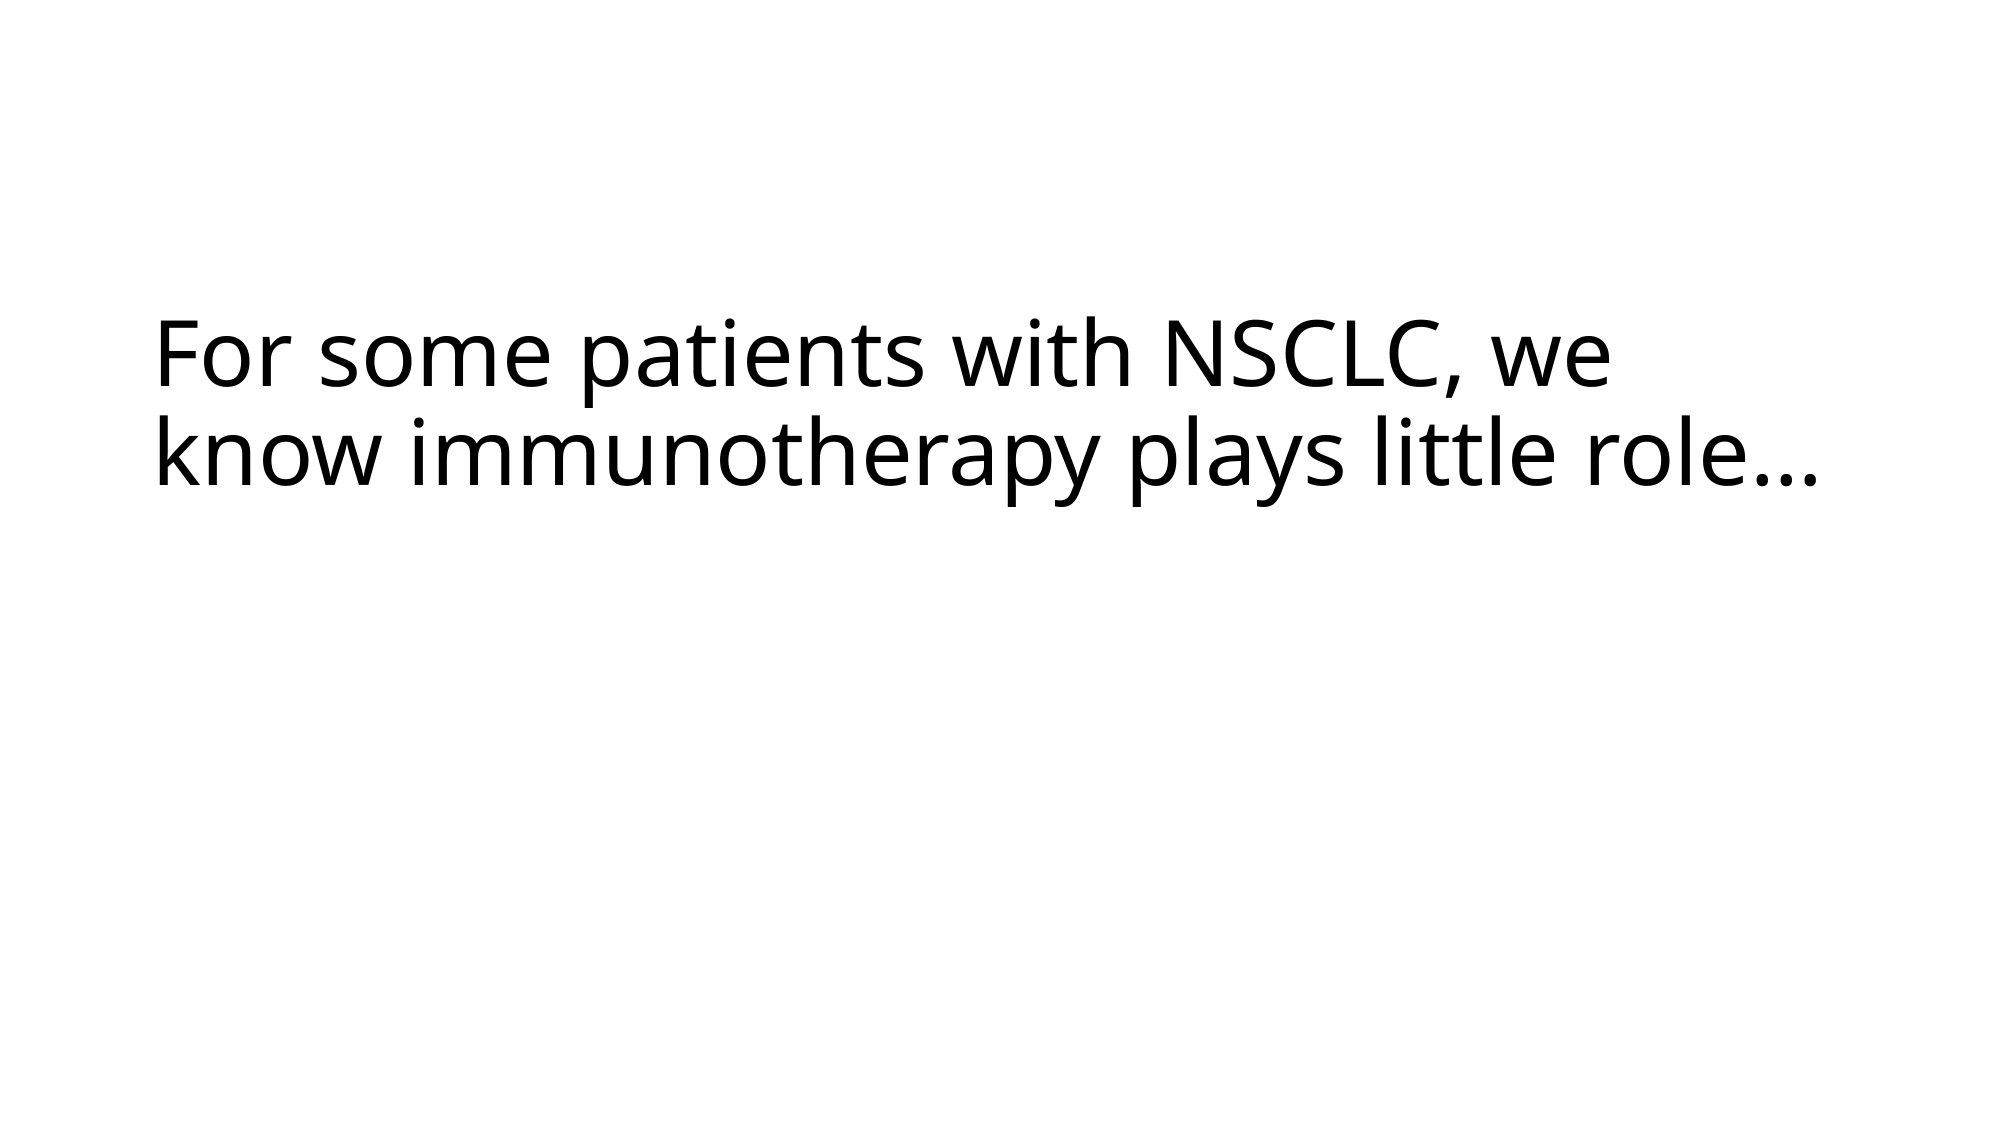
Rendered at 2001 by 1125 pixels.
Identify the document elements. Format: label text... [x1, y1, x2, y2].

list For some patients with NSCLC, we know immunotherapy plays little role… [137, 299, 1863, 1014]
